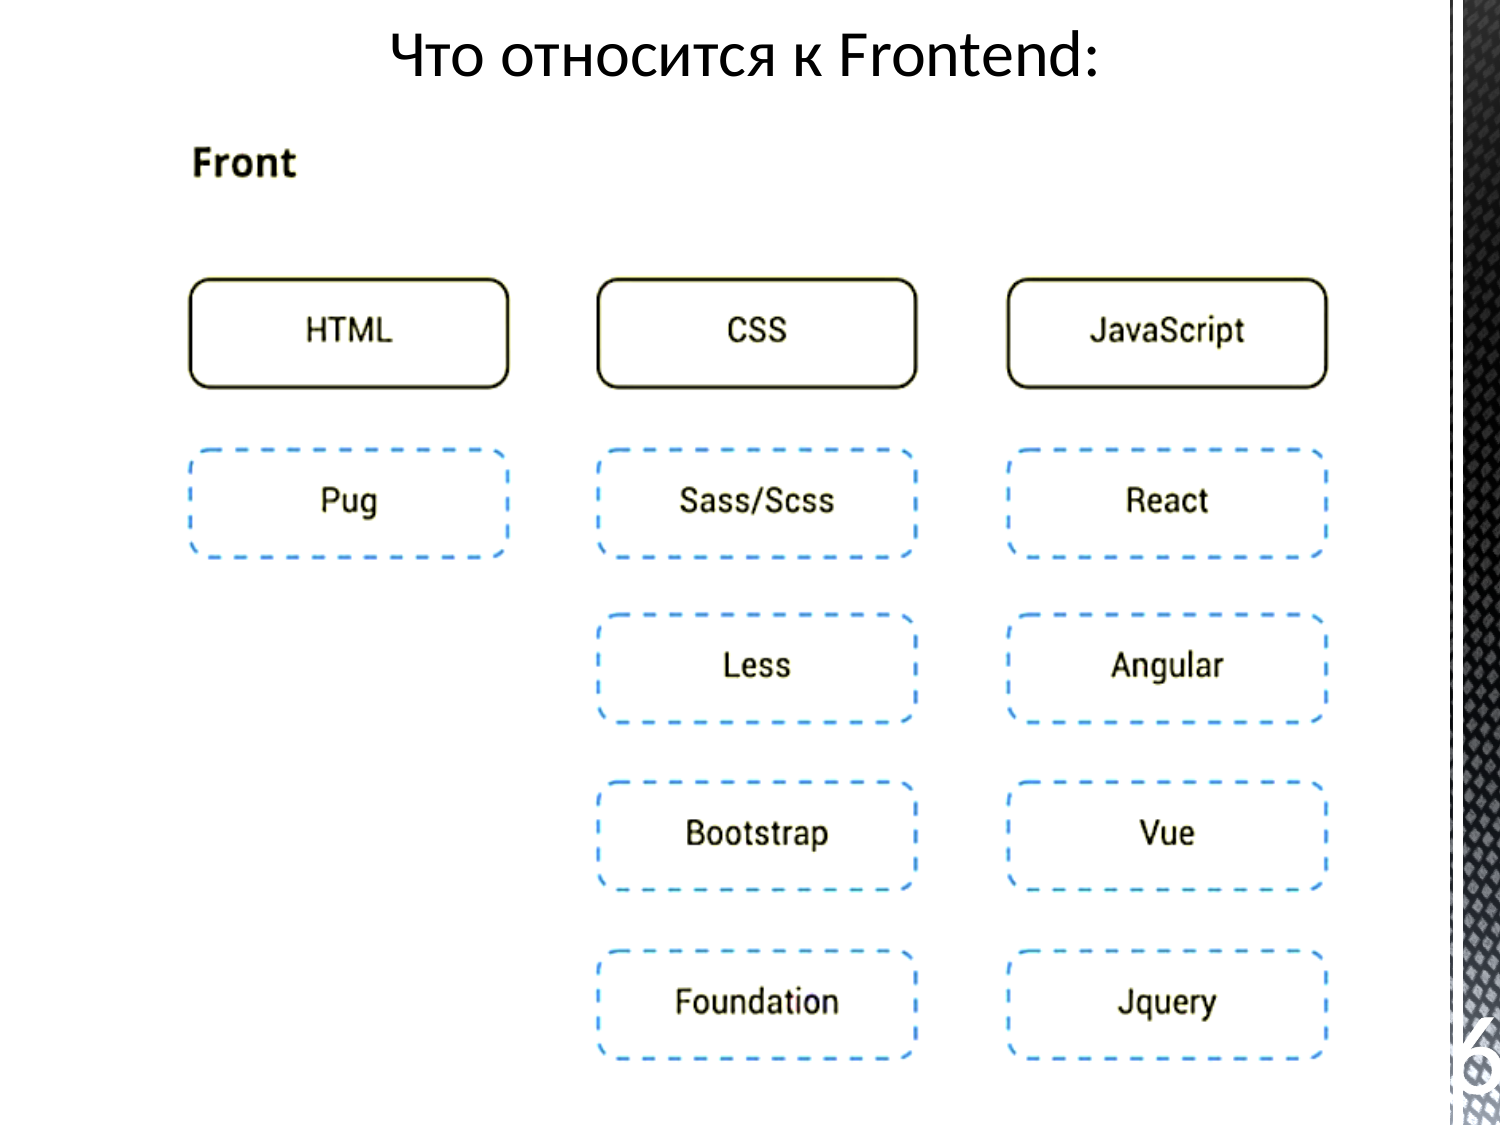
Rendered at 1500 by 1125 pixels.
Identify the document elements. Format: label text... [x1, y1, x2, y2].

text_box Что относится к Frontend: [29, 3, 1477, 98]
picture [1447, 0, 1500, 973]
text_box 16 [1328, 973, 1500, 1124]
picture [182, 136, 1353, 1083]
